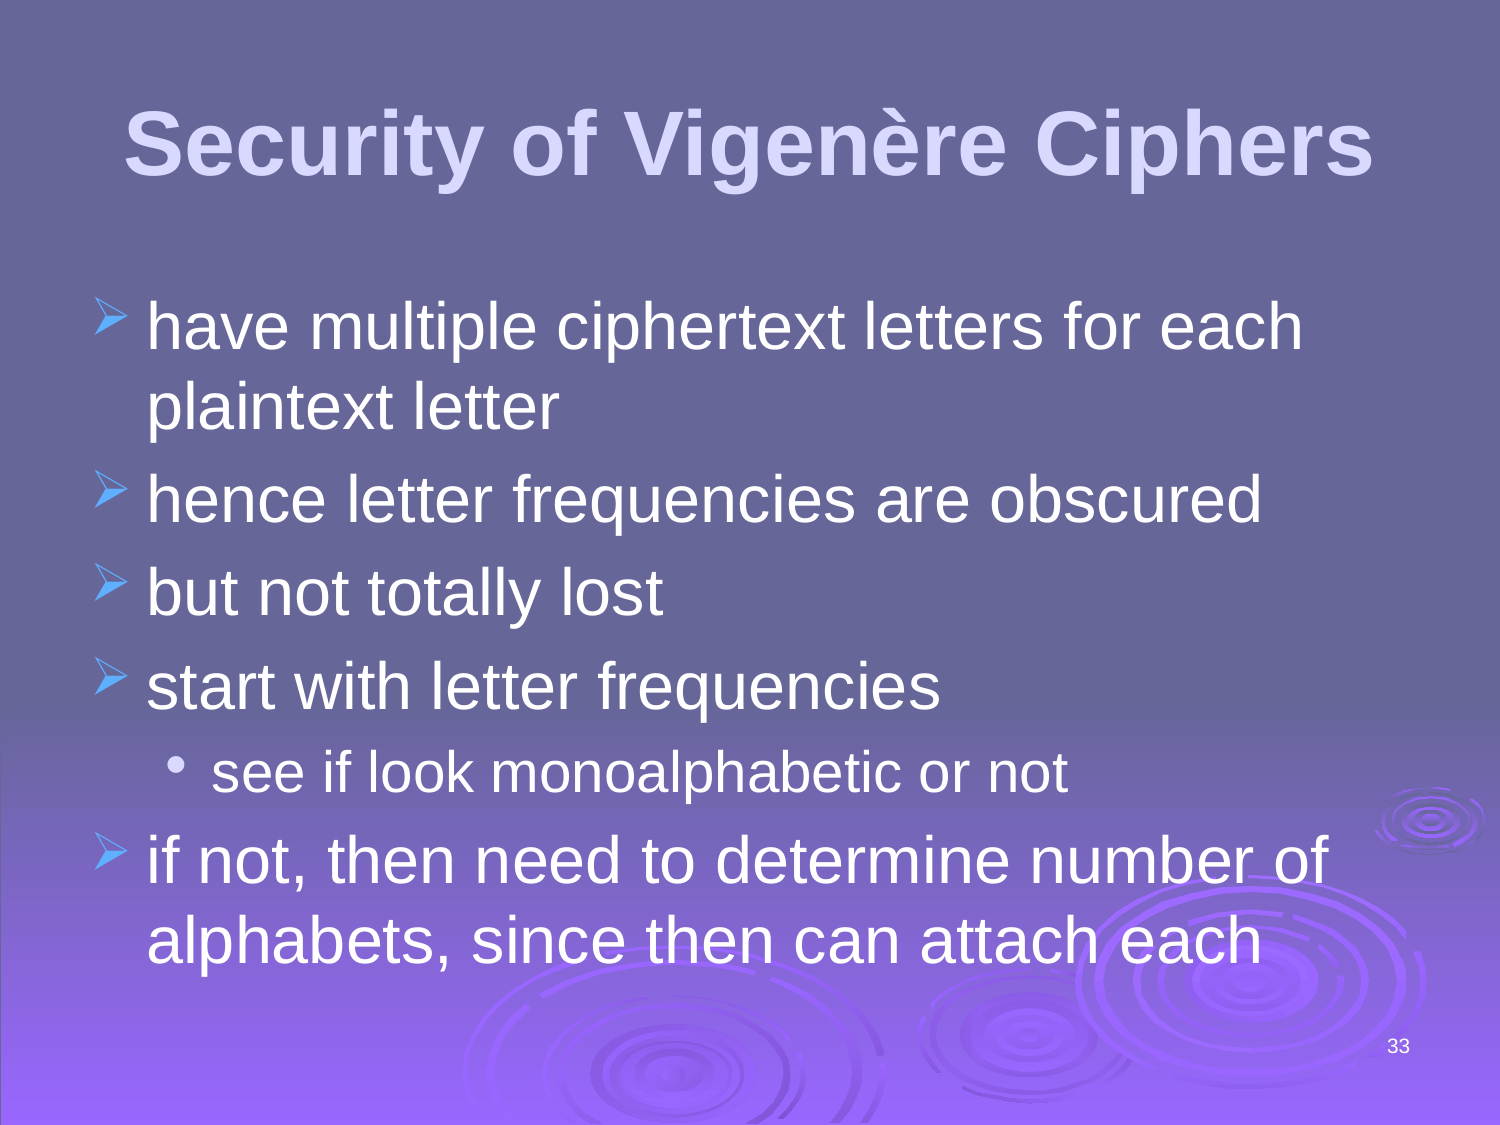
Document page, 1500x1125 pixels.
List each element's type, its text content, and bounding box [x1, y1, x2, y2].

slide_number 33 [1074, 1024, 1426, 1101]
title Security of Vigenère Ciphers [74, 45, 1426, 233]
list have multiple ciphertext letters for each plaintext letter hence letter frequencies are obscured but not totally lost start with letter frequencies see if look monoalphabetic or not if not, then need to determine number of alphabets, since then can attach each [74, 274, 1426, 1006]
